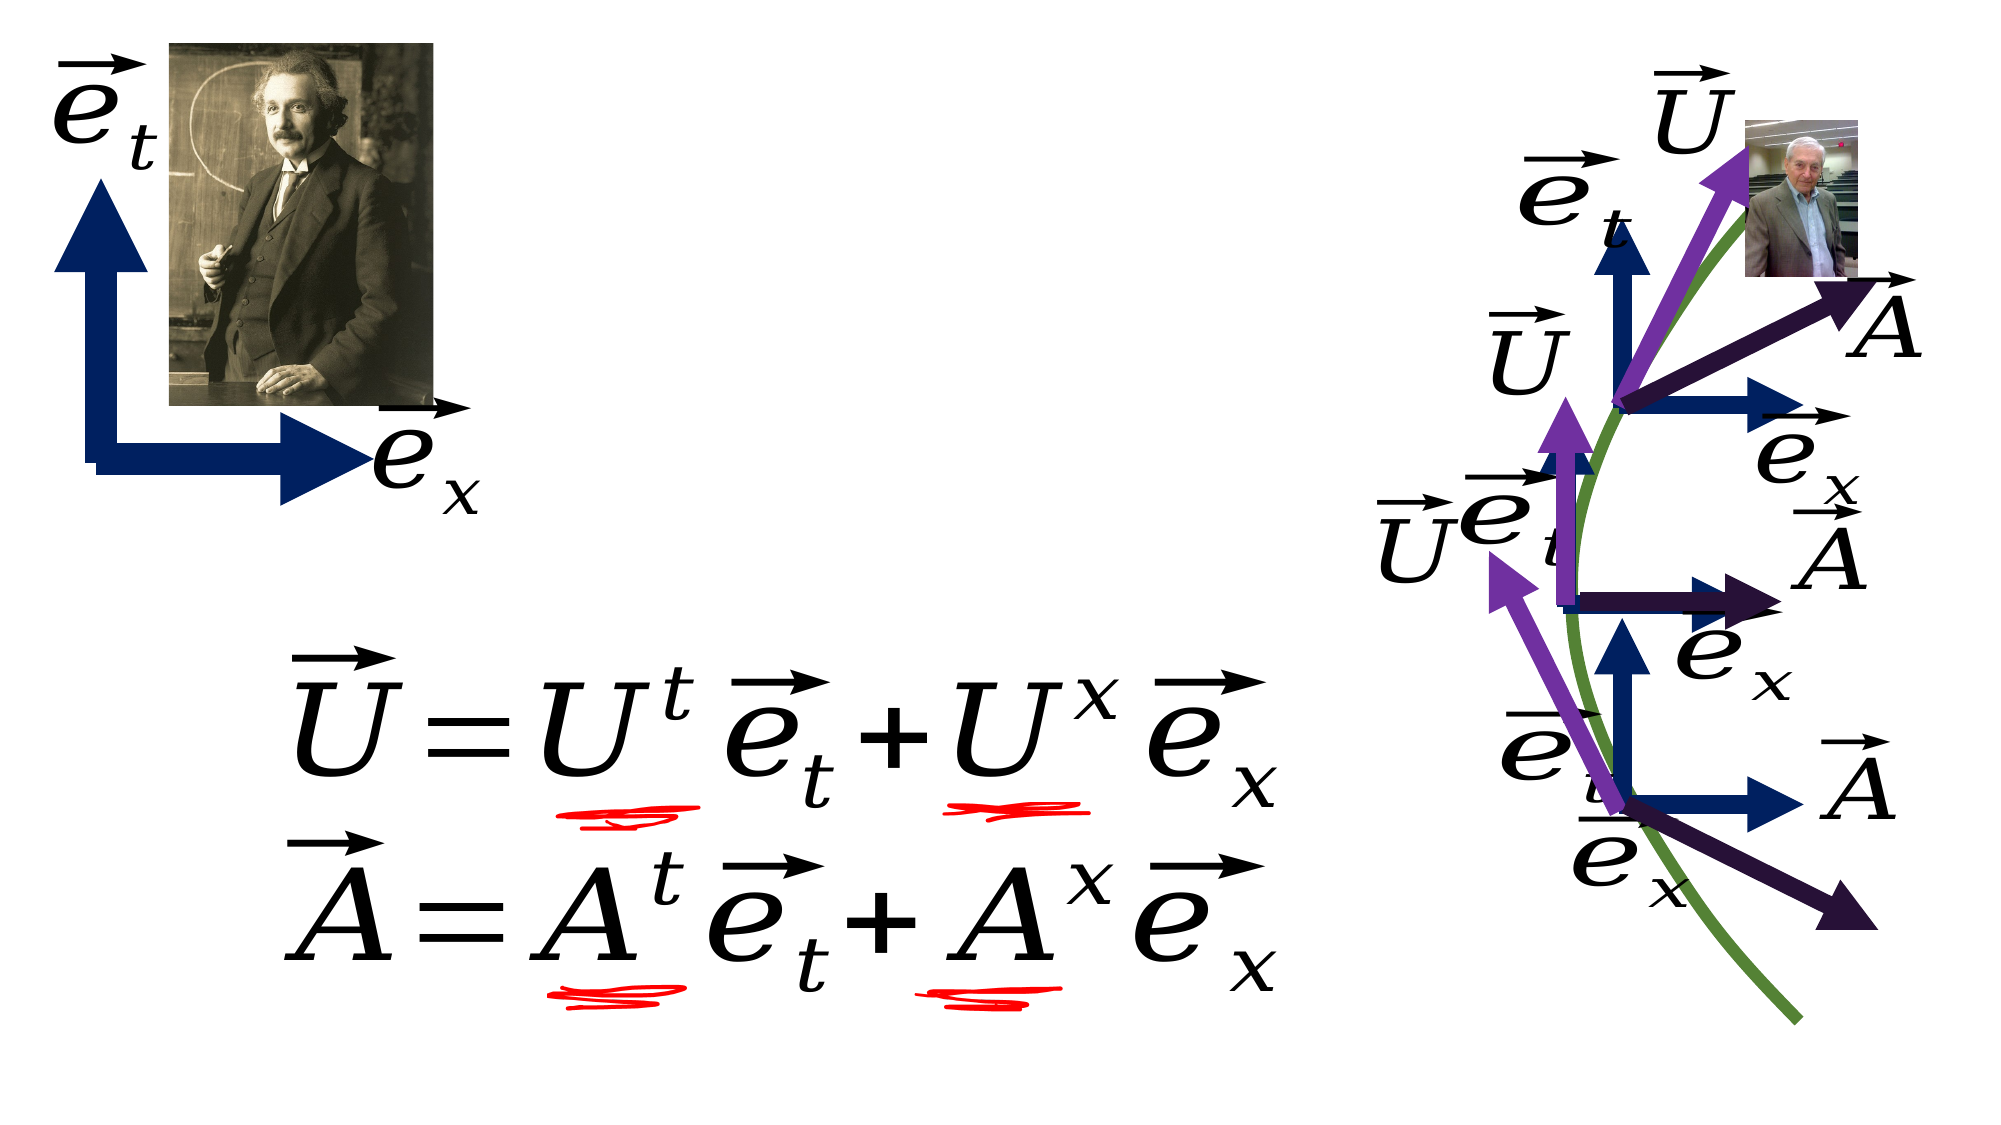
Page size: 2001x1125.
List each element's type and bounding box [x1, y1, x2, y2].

text_box [1571, 120, 1858, 146]
text_box [1423, 616, 1685, 747]
text_box [1495, 617, 1804, 921]
text_box [1571, 921, 1858, 1022]
text_box [1455, 418, 1800, 714]
text_box [1624, 281, 1877, 407]
text_box [49, 43, 486, 530]
text_box [1625, 804, 1879, 930]
picture [547, 802, 1100, 1021]
text_box [1800, 518, 1858, 804]
text_box [1514, 146, 1866, 518]
text_box [1553, 211, 1815, 341]
